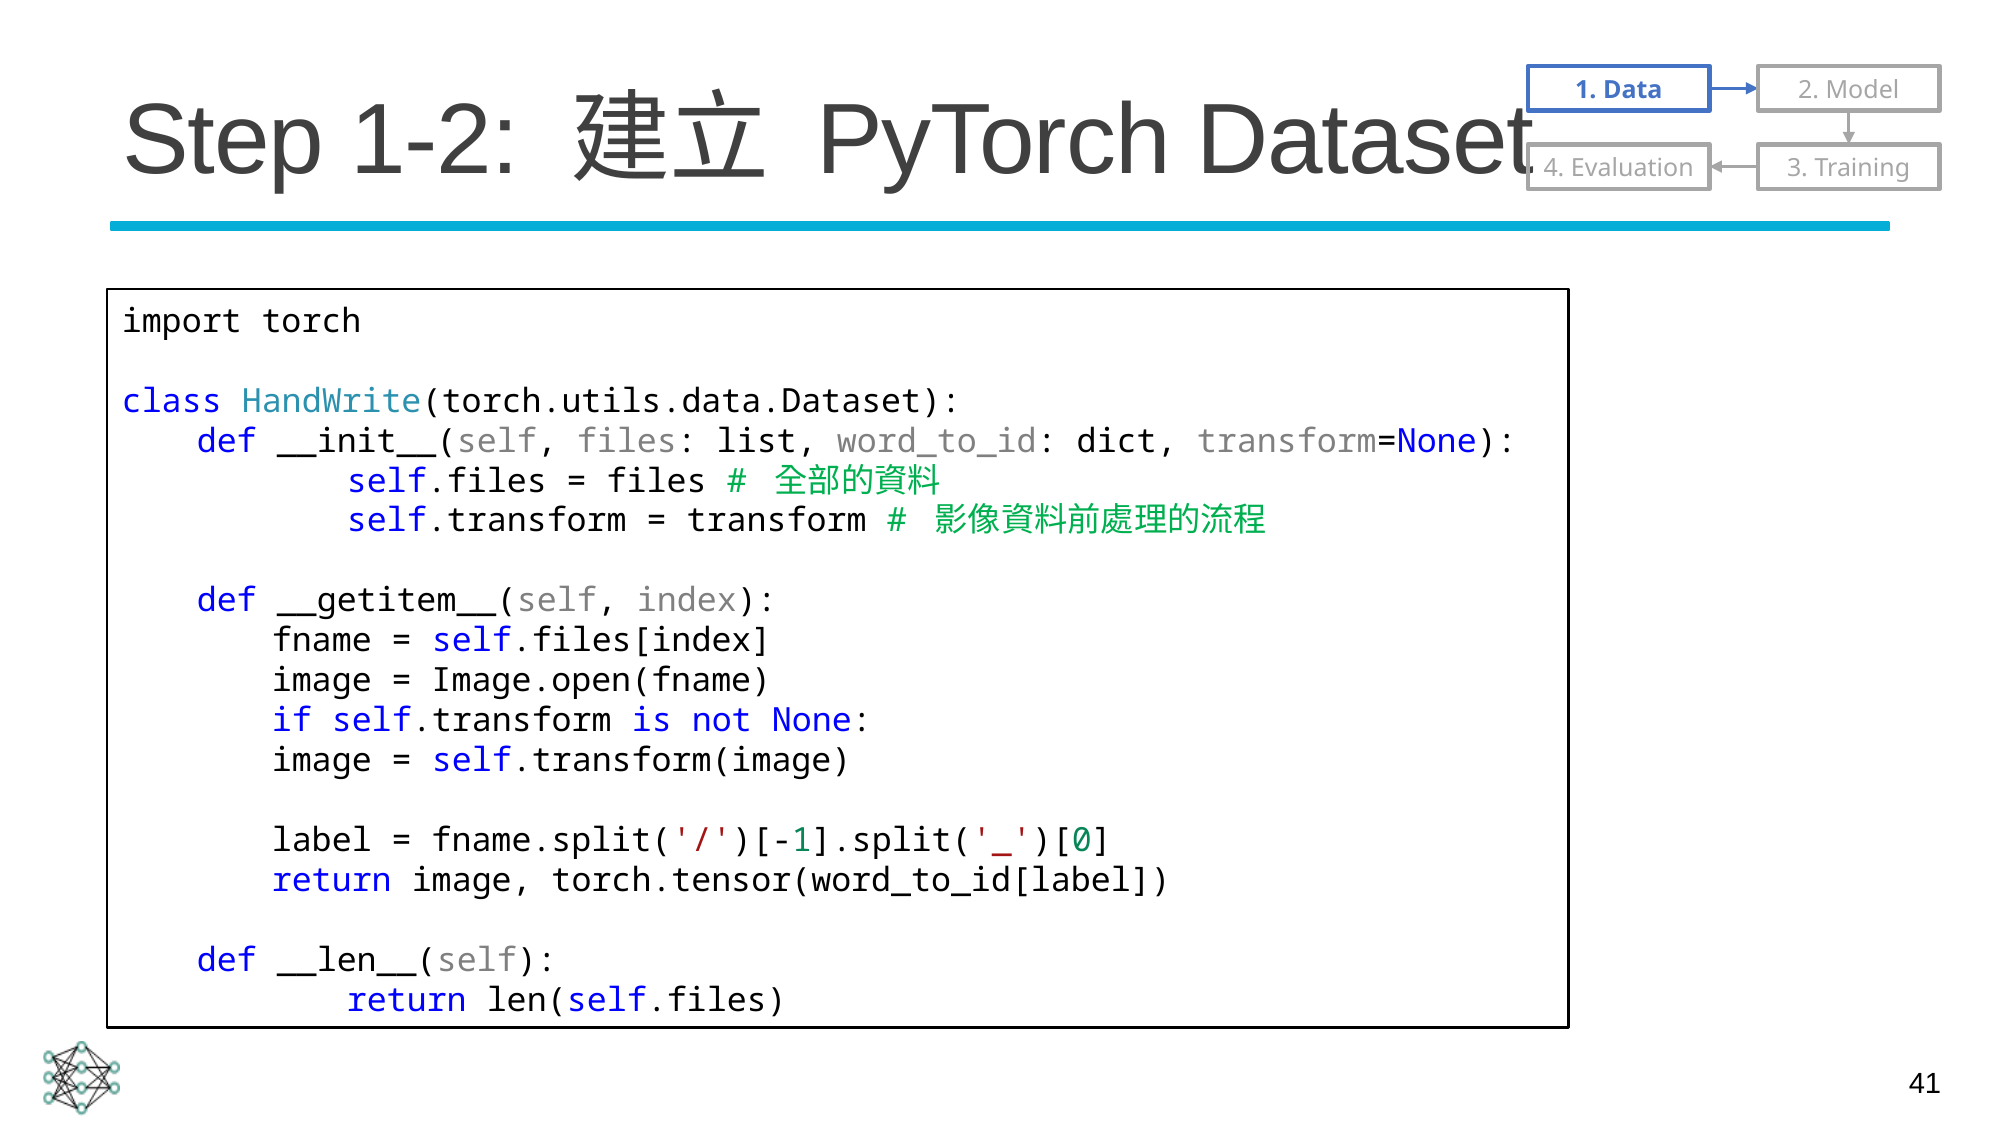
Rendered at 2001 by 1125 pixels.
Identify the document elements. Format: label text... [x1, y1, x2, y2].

text_box 4. Evaluation [1528, 144, 1710, 189]
text_box 3. Training [1758, 144, 1940, 189]
picture [43, 1041, 120, 1116]
title Step 1-2: 建立 PyTorch Dataset [107, 58, 1899, 228]
text_box import torch class HandWrite(torch.utils.data.Dataset): def __init__(self, files: list, word_to_id: dict, transform=None): self.files = files # 全部的資料 self.transform = transform # 影像資料前處理的流程 def __getitem__(self, index): fname = self.files[index] image = Image.open(fname) if self.transform is not None: image = self.transform(image) label = fname.split('/')[-1].split('_')[0] return image, torch.tensor(word_to_id[label]) def __len__(self): return len(self.files) [106, 288, 1570, 1029]
text_box 2. Model [1758, 65, 1940, 111]
slide_number 41 [1740, 1052, 1957, 1113]
text_box 1. Data [1528, 65, 1710, 111]
